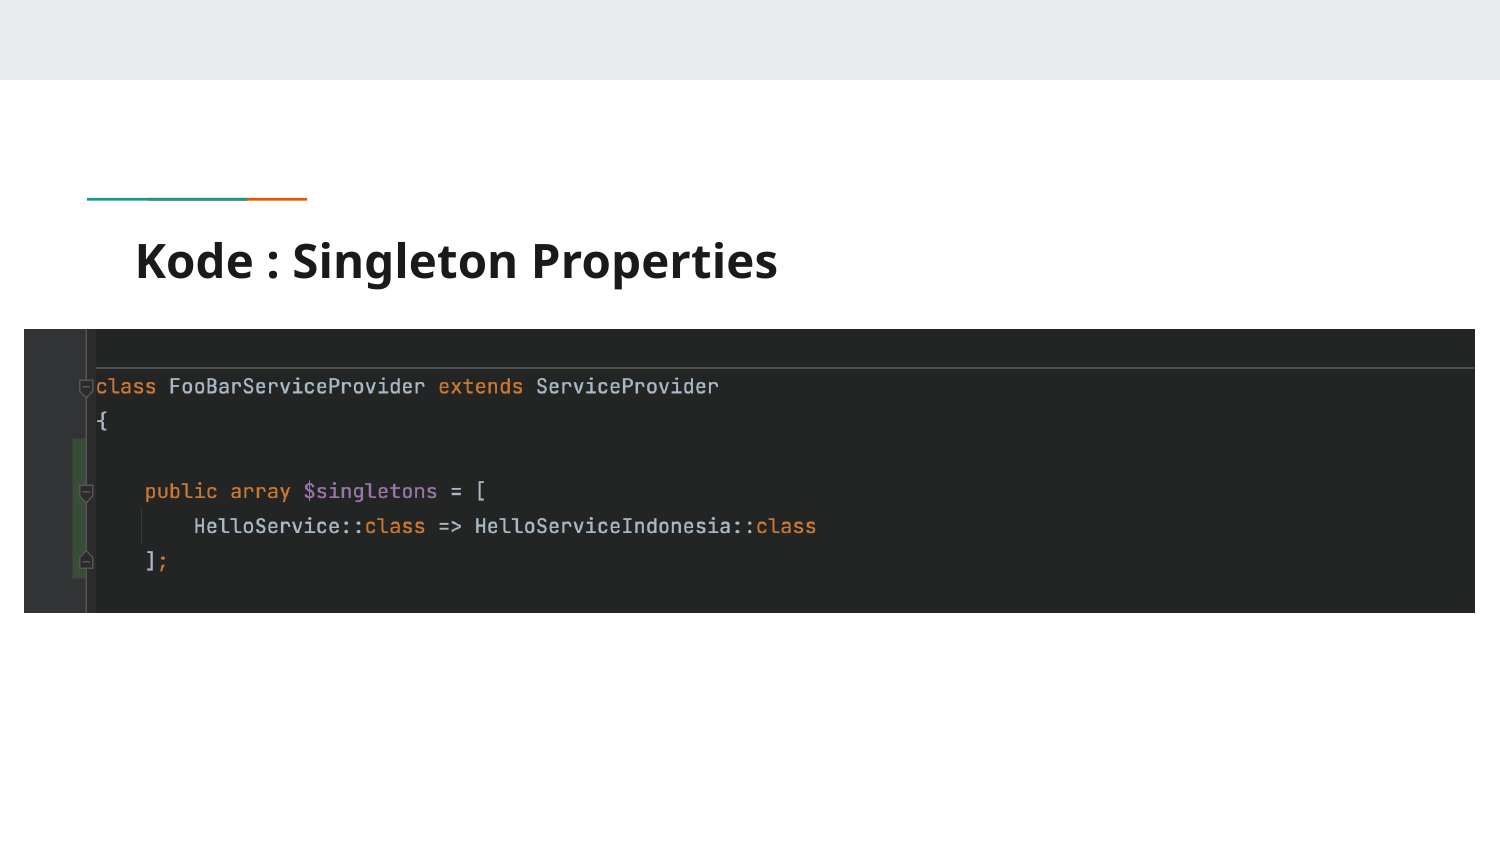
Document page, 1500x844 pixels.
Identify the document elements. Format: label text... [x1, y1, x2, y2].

title Kode : Singleton Properties [119, 216, 1381, 305]
picture [24, 328, 1476, 613]
